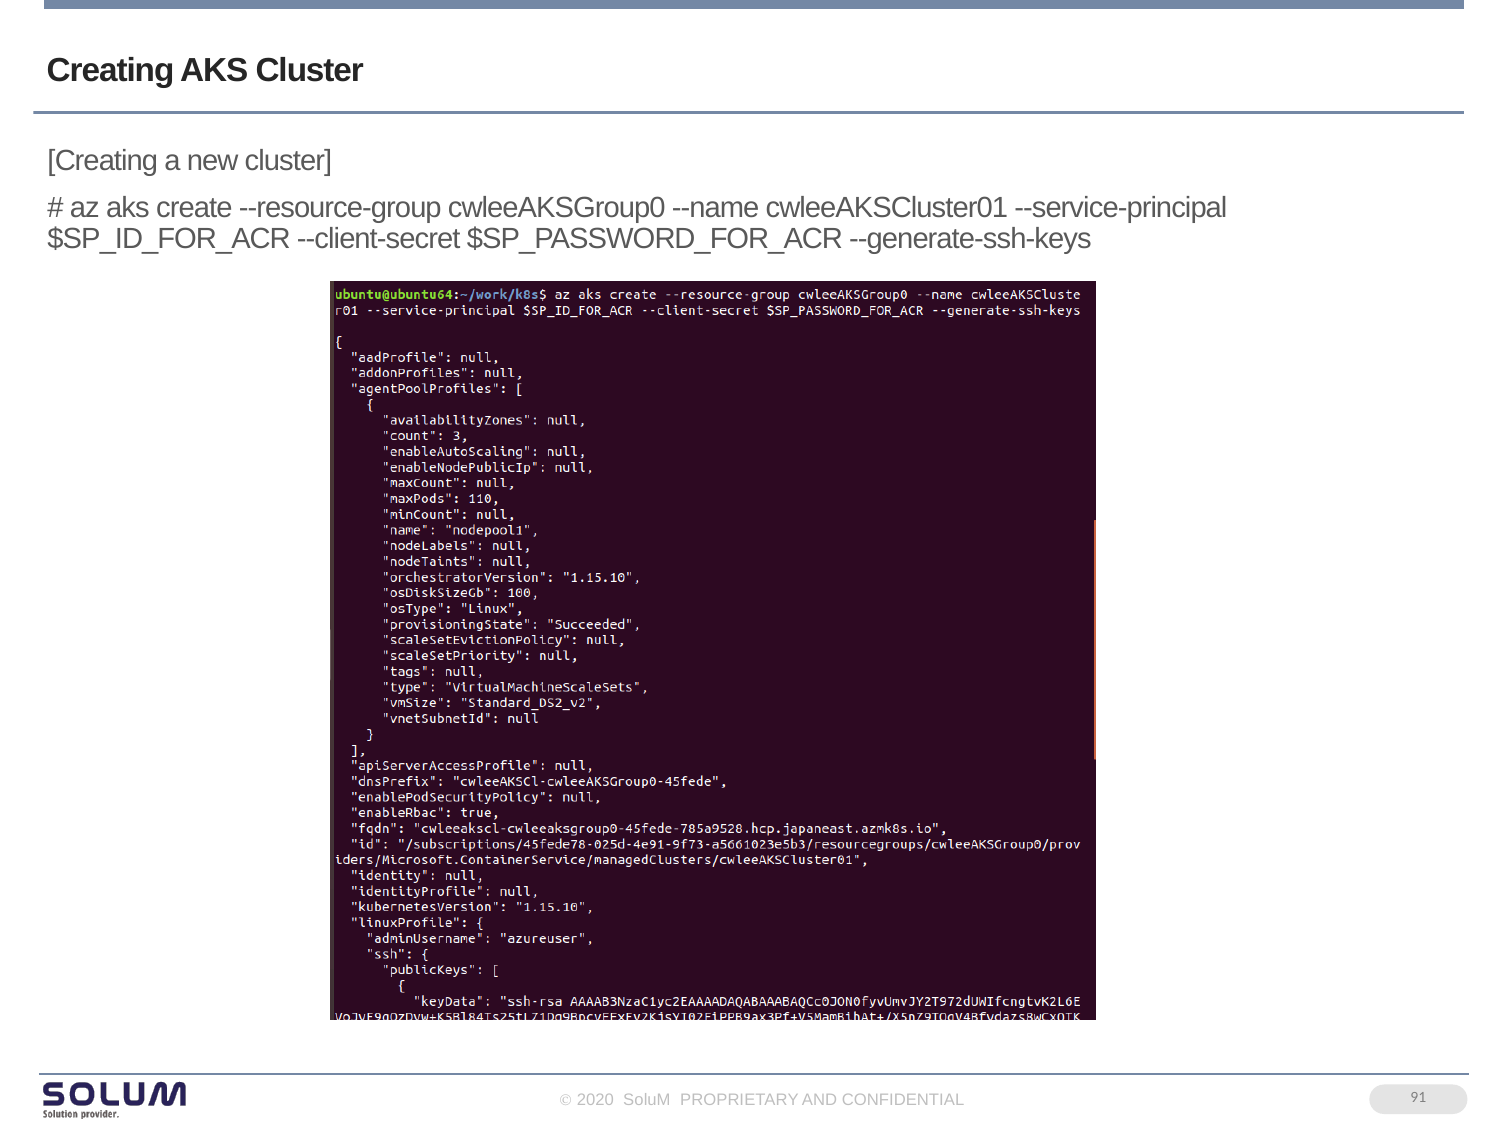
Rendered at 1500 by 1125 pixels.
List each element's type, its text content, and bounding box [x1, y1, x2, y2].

picture [330, 281, 1096, 1021]
subtitle [Creating a new cluster] # az aks create --resource-group cwleeAKSGroup0 --name cwleeAKSCluster01 --service-principal $SP_ID_FOR_ACR --client-secret $SP_PASSWORD_FOR_ACR --generate-ssh-keys [33, 137, 1464, 562]
title Creating AKS Cluster [46, 28, 1349, 113]
picture [41, 1080, 187, 1119]
